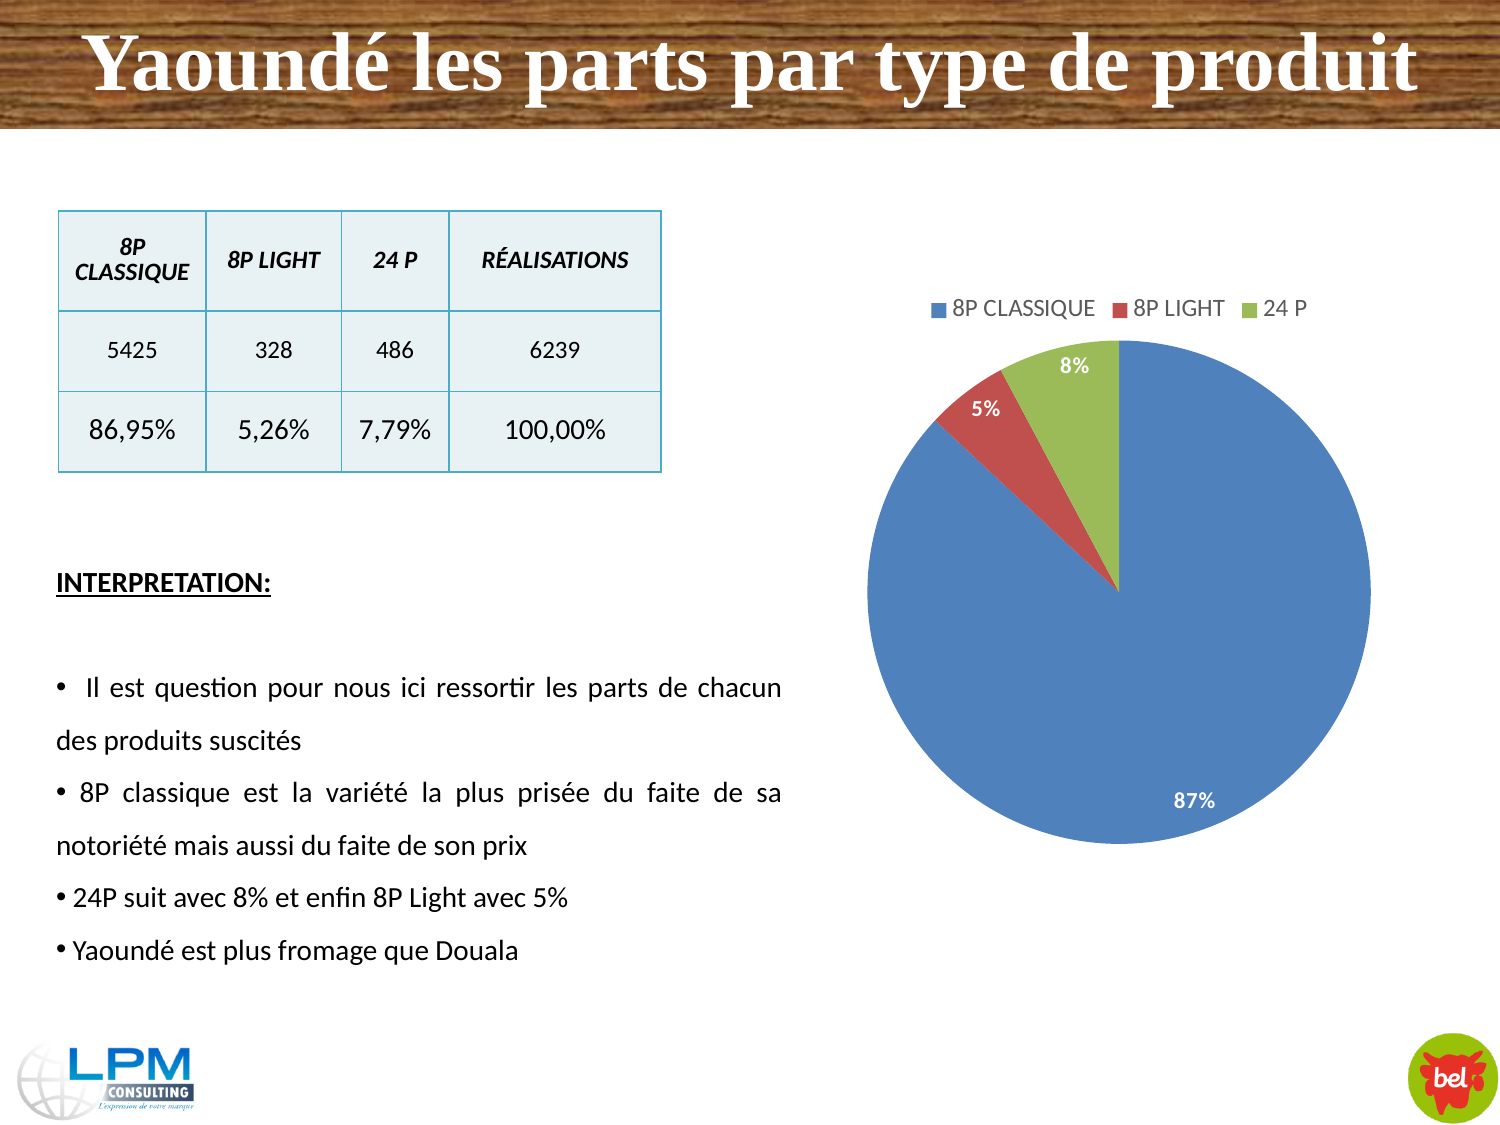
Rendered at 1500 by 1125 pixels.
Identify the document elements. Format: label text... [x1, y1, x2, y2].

table_cell 86,95% [59, 392, 205, 471]
table_header 24 P [342, 212, 448, 310]
table_cell 328 [207, 312, 341, 391]
table_cell 7,79% [342, 392, 448, 471]
table_cell 486 [342, 312, 448, 391]
chart [737, 280, 1500, 856]
text_box Yaoundé les parts par type de produit [0, 0, 1500, 115]
table_cell 5,26% [207, 392, 341, 471]
text_box INTERPRETATION: Il est question pour nous ici ressortir les parts de chacun des produits suscités 8P classique est la variété la plus prisée du faite de sa notoriété mais aussi du faite de son prix 24P suit avec 8% et enfin 8P Light avec 5% Yaoundé est plus fromage que Douala [41, 538, 798, 974]
picture [1406, 1031, 1500, 1125]
table_header RÉALISATIONS [450, 212, 660, 310]
table_header 8P LIGHT [207, 212, 341, 310]
picture [0, 1030, 215, 1125]
table_cell 100,00% [450, 392, 660, 471]
table_cell 6239 [450, 312, 660, 391]
table_cell 5425 [59, 312, 205, 391]
table_header 8P CLASSIQUE [59, 212, 205, 310]
text_box [0, 115, 1500, 131]
